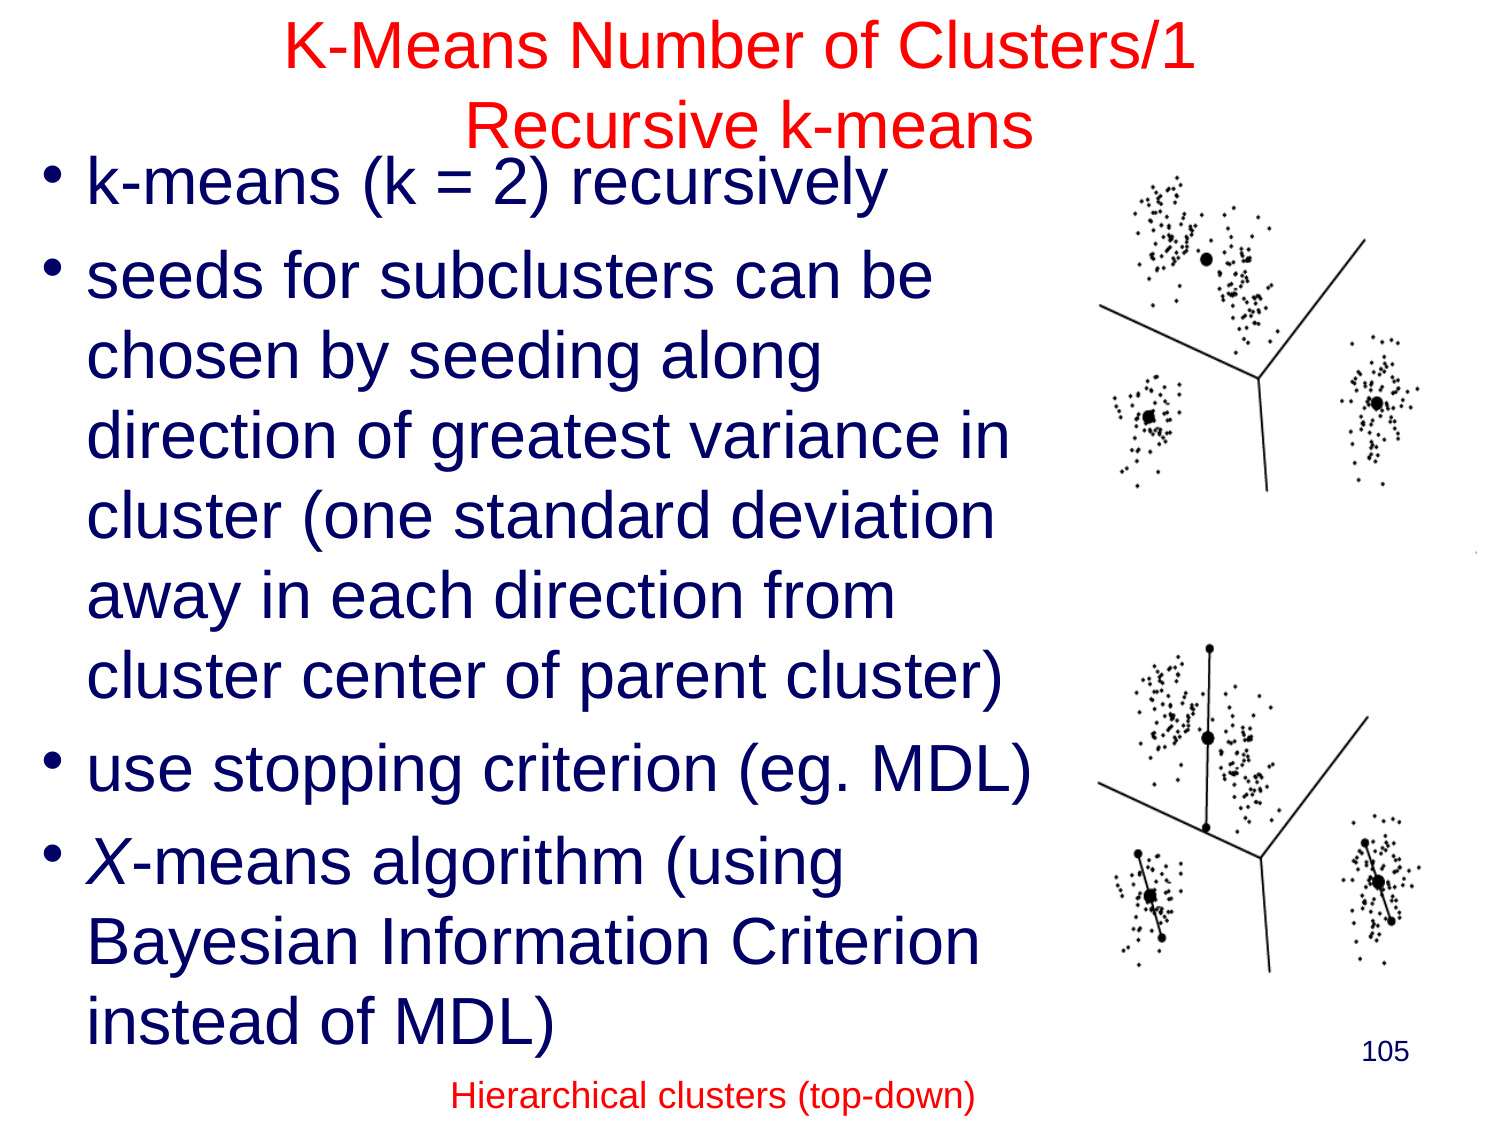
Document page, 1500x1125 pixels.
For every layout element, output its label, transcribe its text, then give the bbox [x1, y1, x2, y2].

slide_number 105 [1074, 1024, 1425, 1103]
list k-means (k = 2) recursively seeds for subclusters can be chosen by seeding along direction of greatest variance in cluster (one standard deviation away in each direction from cluster center of parent cluster) use stopping criterion (eg. MDL) X-means algorithm (using Bayesian Information Criterion instead of MDL) [13, 138, 1075, 1094]
title K-Means Number of Clusters/1 Recursive k-means [0, 24, 1500, 139]
picture [1045, 137, 1478, 992]
text_box Hierarchical clusters (top-down) [435, 1063, 992, 1124]
